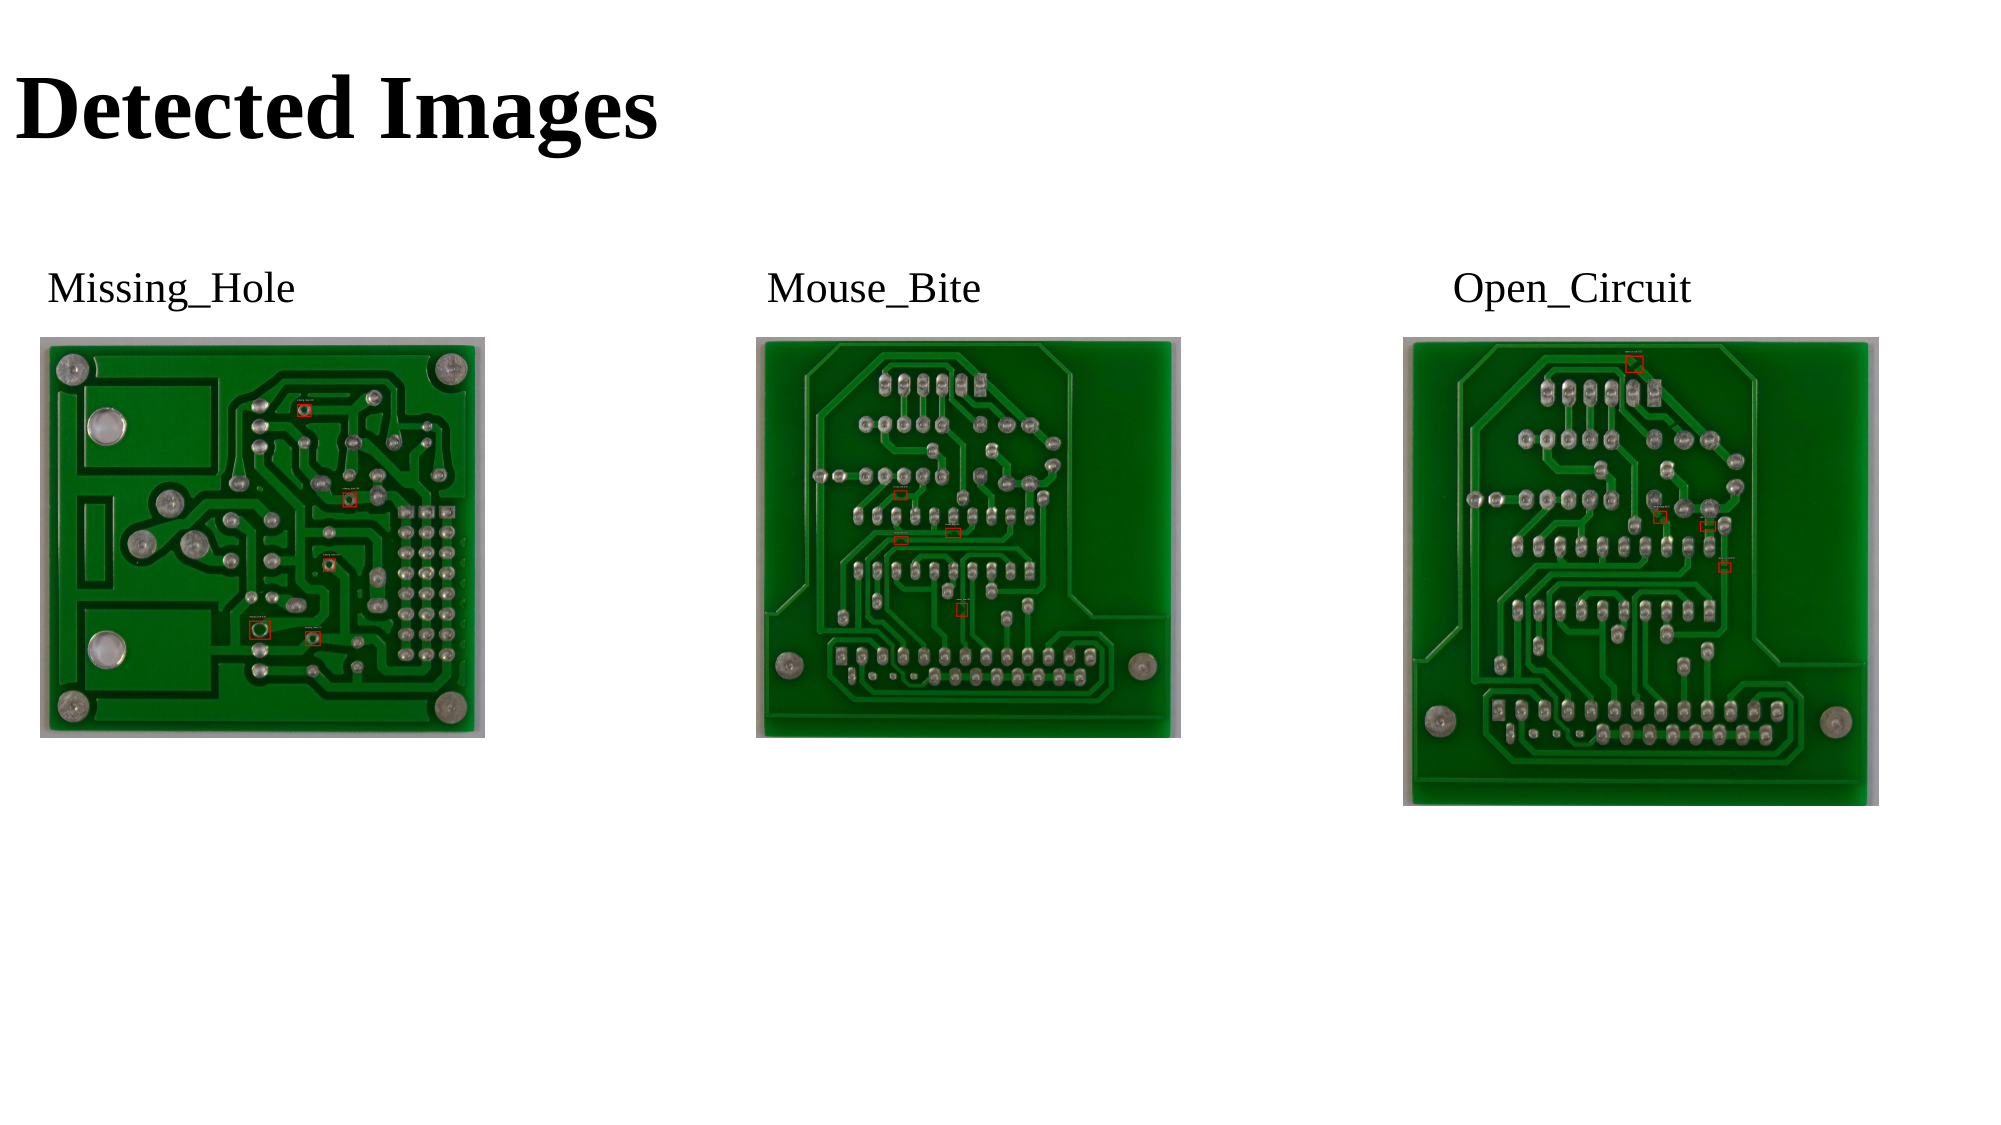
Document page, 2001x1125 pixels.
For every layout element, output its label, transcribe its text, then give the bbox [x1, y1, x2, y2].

title Detected Images [0, 0, 1725, 218]
list Missing_Hole Mouse_Bite Open_Circuit [21, 183, 1960, 1104]
picture [1403, 337, 1879, 806]
picture [756, 337, 1181, 738]
picture [40, 337, 485, 738]
